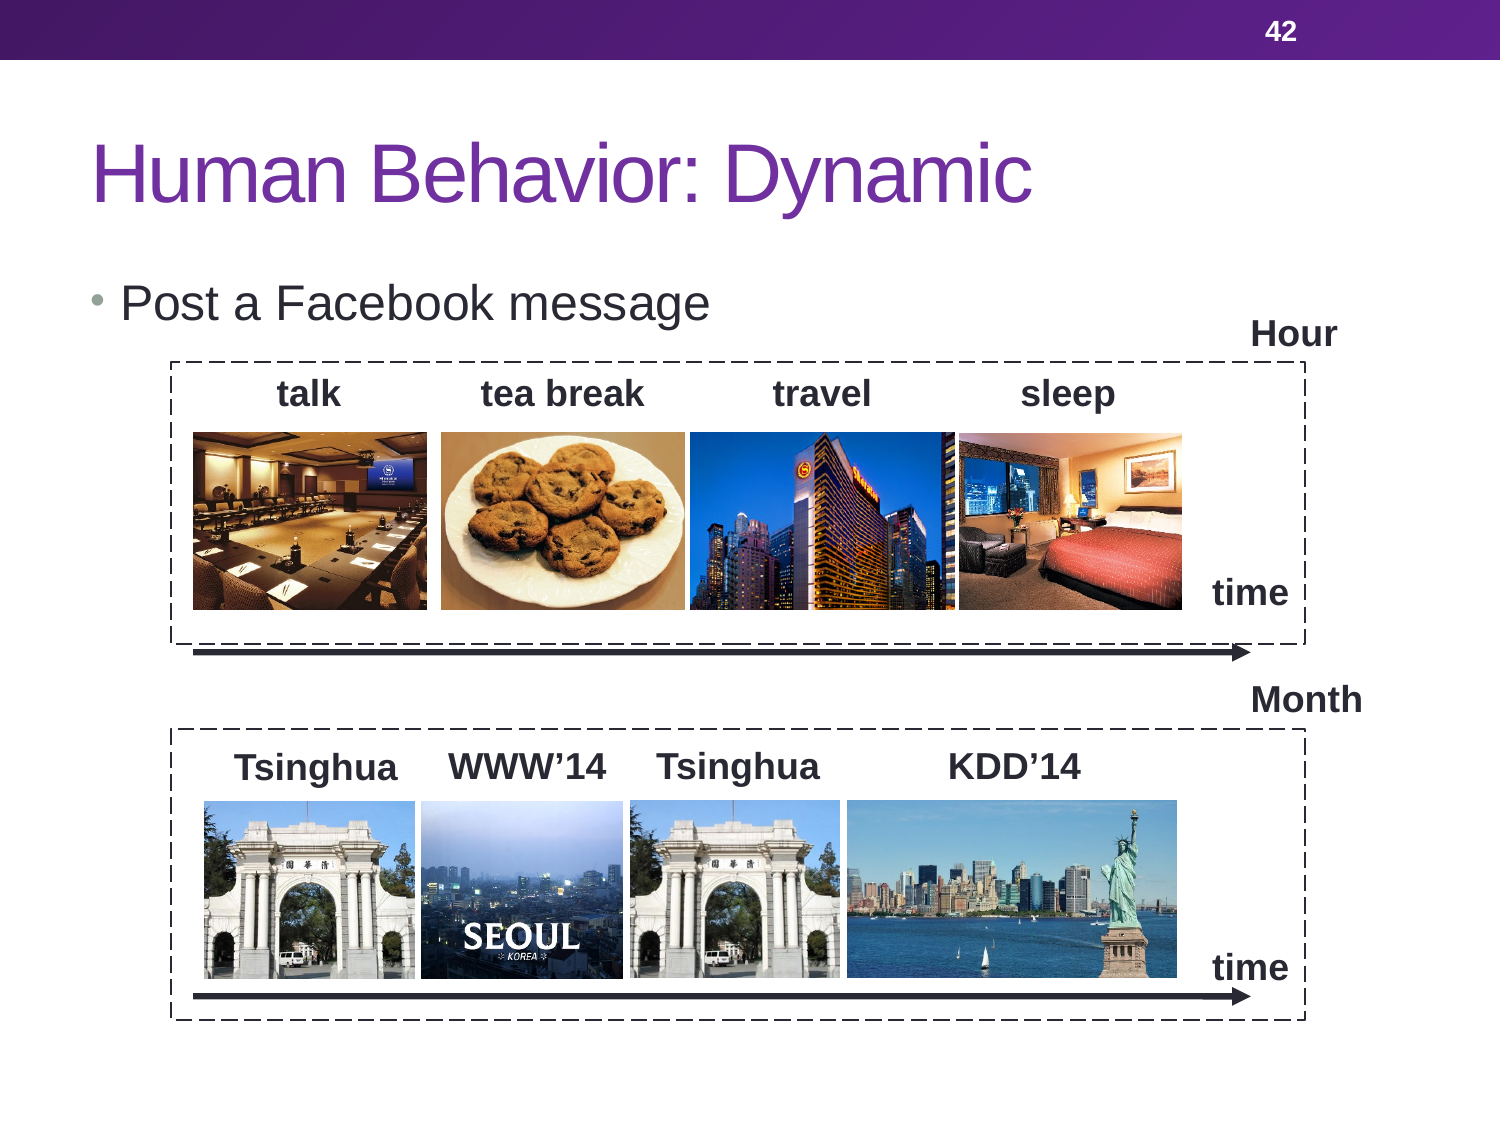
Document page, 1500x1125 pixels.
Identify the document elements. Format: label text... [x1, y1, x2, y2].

text_box Month [1235, 667, 1379, 728]
list Post a Facebook message [75, 262, 1425, 1063]
text_box [169, 727, 1307, 1022]
slide_number 42 [1250, 3, 1425, 57]
picture [847, 800, 1177, 978]
text_box WWW’14 [433, 734, 622, 794]
text_box [1240, 653, 1253, 659]
text_box KDD’14 [933, 734, 1096, 794]
picture [690, 432, 955, 611]
text_box Tsinghua [219, 735, 413, 796]
text_box tea break [465, 361, 660, 422]
title Human Behavior: Dynamic [75, 87, 1425, 250]
picture [204, 800, 415, 979]
text_box talk [261, 361, 357, 422]
text_box Hour [1235, 301, 1353, 361]
picture [192, 432, 427, 611]
text_box [169, 360, 1307, 646]
picture [421, 801, 623, 979]
text_box synchronicity [195, 997, 1253, 1003]
picture [959, 432, 1182, 611]
picture [440, 432, 685, 611]
picture [629, 800, 841, 979]
text_box sleep [1005, 361, 1132, 422]
text_box Tsinghua [641, 734, 835, 794]
text_box travel [757, 361, 888, 422]
